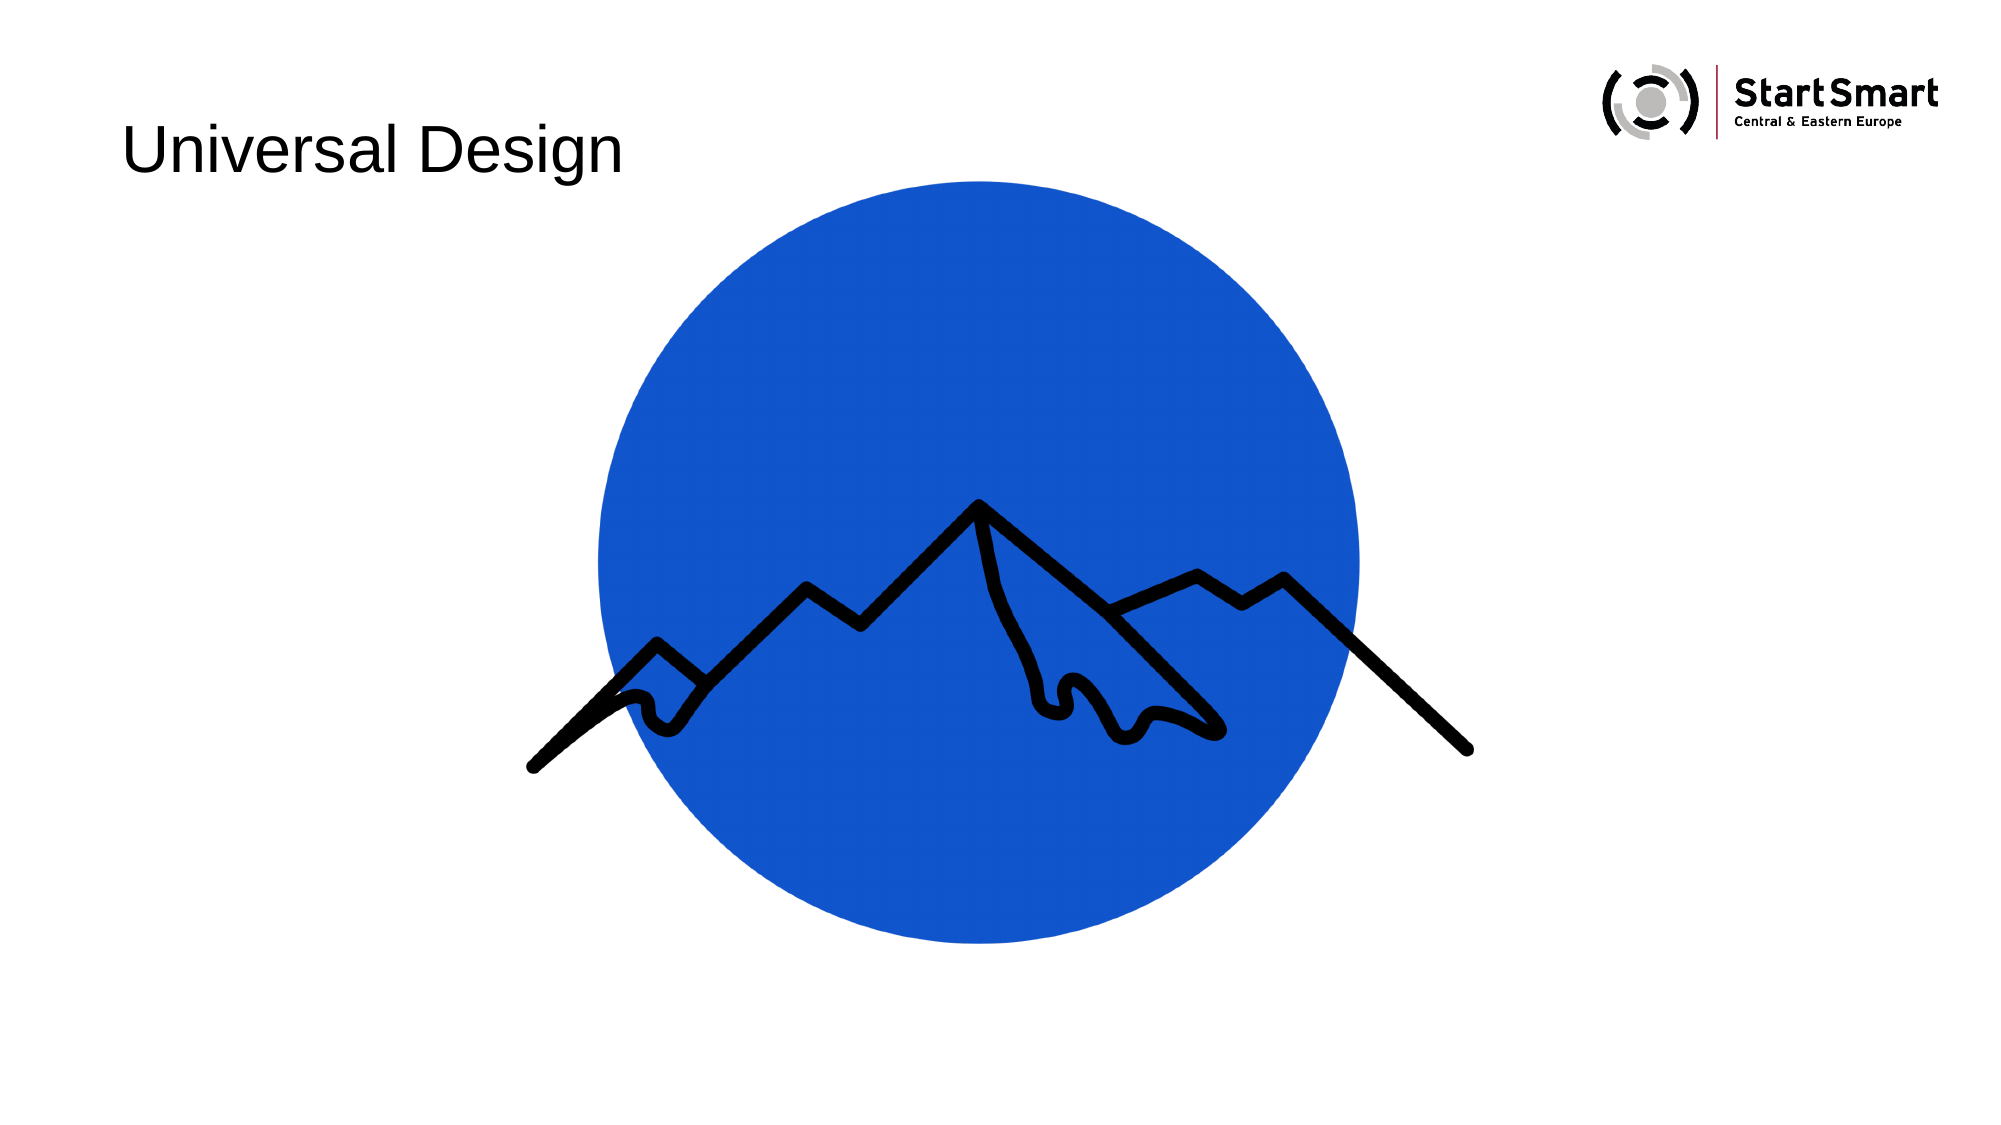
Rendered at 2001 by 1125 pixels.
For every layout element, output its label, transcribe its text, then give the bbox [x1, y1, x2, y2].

picture [526, 181, 1474, 944]
picture [1602, 64, 1938, 140]
text_box Universal Design [106, 98, 1107, 194]
